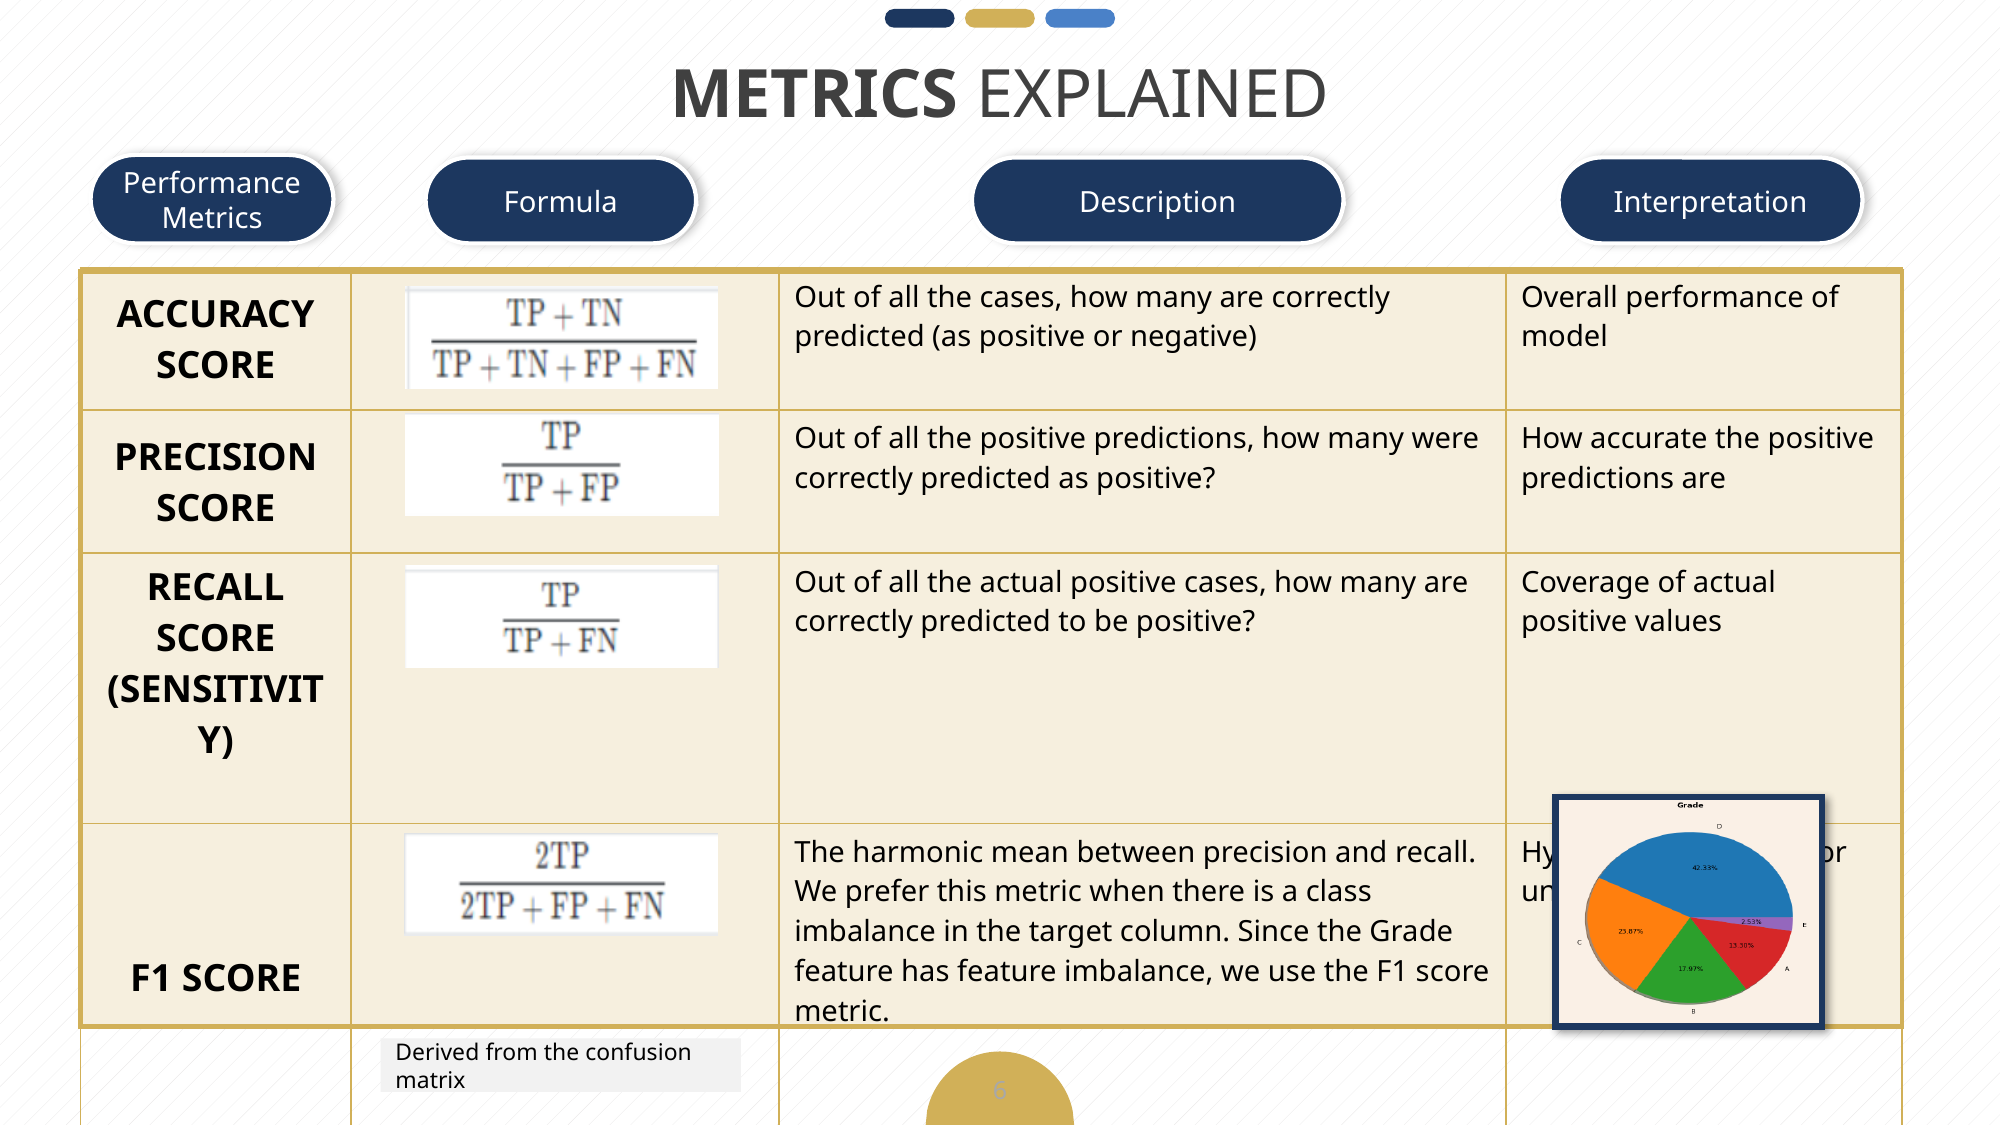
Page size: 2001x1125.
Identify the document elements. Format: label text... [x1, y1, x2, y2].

table_cell How accurate the positive predictions are [1507, 411, 1901, 552]
table_cell [352, 824, 778, 1125]
table_cell F1 SCORE [81, 824, 350, 1125]
picture [405, 413, 719, 516]
text_box Derived from the confusion matrix [380, 1037, 742, 1093]
table_header [352, 269, 778, 409]
picture [405, 286, 718, 389]
table_header ACCURACY SCORE [81, 269, 350, 409]
table_cell [352, 554, 778, 823]
table_cell Hybrid metric useful for unbalanced classes [1507, 824, 1901, 1125]
table_cell Coverage of actual positive values [1507, 554, 1901, 823]
table_cell PRECISION SCORE [81, 411, 350, 552]
text_box Formula [424, 156, 698, 245]
title Metrics explained [137, 59, 1863, 133]
table_cell The harmonic mean between precision and recall. We prefer this metric when there is a class imbalance in the target column. Since the Grade feature has feature imbalance, we use the F1 score metric. [780, 824, 1505, 1125]
table_cell Out of all the actual positive cases, how many are correctly predicted to be positive? [780, 554, 1505, 823]
text_box Performance Metrics [89, 153, 335, 245]
picture [404, 833, 718, 936]
table_header Out of all the cases, how many are correctly predicted (as positive or negative) [780, 269, 1505, 409]
table_header Overall performance of model [1507, 269, 1901, 409]
text_box Interpretation [1557, 156, 1864, 245]
table_cell Out of all the positive predictions, how many were correctly predicted as positive? [780, 411, 1505, 552]
table_cell [352, 411, 778, 552]
picture [1558, 799, 1819, 1024]
picture [405, 565, 719, 668]
text_box Description [970, 156, 1345, 245]
table_cell RECALL SCORE (SENSITIVITY) [81, 554, 350, 823]
